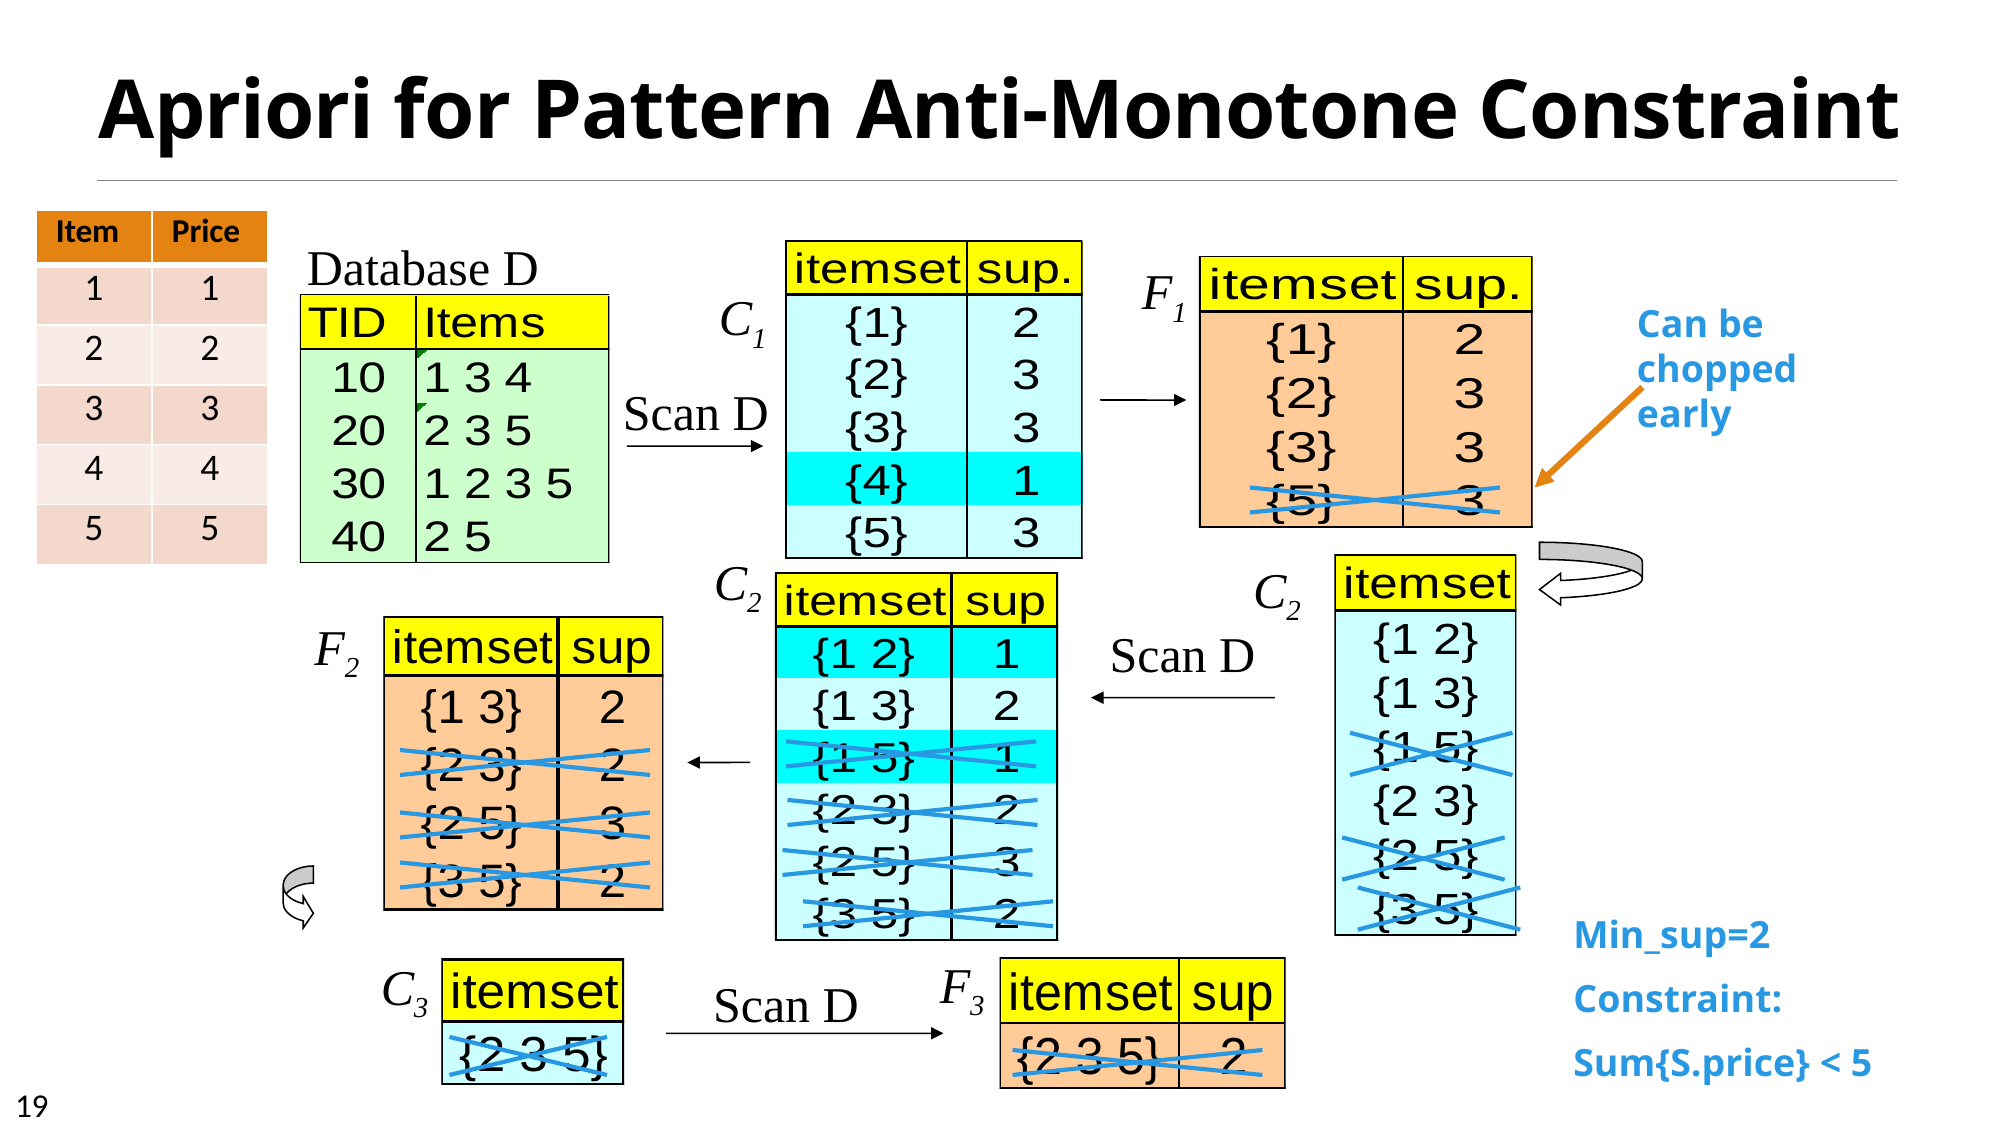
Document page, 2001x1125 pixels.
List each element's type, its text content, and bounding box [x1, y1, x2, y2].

text_box [1091, 691, 1276, 704]
text_box Database D [291, 228, 554, 303]
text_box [399, 861, 651, 888]
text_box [774, 572, 1061, 943]
text_box [687, 756, 751, 769]
text_box [1539, 542, 1643, 605]
text_box Scan D [698, 964, 874, 1040]
text_box Min_sup=2 Constraint: Sum{S.price} < 5 [1558, 903, 1959, 1092]
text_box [440, 958, 627, 1087]
text_box [283, 865, 314, 928]
title Apriori for Pattern Anti-Monotone Constraint [0, 62, 2000, 163]
table_cell 5 [37, 505, 151, 564]
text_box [299, 293, 611, 565]
text_box C2 [1238, 550, 1316, 634]
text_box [1011, 1049, 1263, 1076]
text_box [448, 1036, 608, 1076]
table_cell 3 [37, 386, 151, 444]
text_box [802, 900, 1054, 927]
text_box Scan D [1094, 615, 1271, 691]
text_box Can be chopped early [1622, 293, 1899, 443]
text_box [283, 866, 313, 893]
text_box [626, 439, 764, 453]
text_box F2 [299, 607, 375, 691]
table_cell 5 [153, 505, 267, 564]
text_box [1333, 554, 1519, 938]
table_cell 4 [153, 445, 267, 504]
text_box F1 [1127, 252, 1202, 336]
text_box Wikipedia Articles [1540, 542, 1643, 576]
table_cell 2 [37, 326, 151, 384]
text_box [399, 811, 651, 838]
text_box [1249, 486, 1501, 513]
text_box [786, 799, 1038, 826]
table_cell 2 [153, 326, 267, 384]
text_box [874, 1029, 944, 1040]
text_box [782, 849, 1033, 876]
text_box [1341, 836, 1506, 881]
table_cell 3 [153, 386, 267, 444]
text_box Scan D [620, 373, 781, 448]
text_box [399, 749, 651, 776]
text_box C1 [703, 278, 781, 362]
text_box C2 [698, 542, 777, 626]
table_cell 4 [37, 445, 151, 504]
text_box F3 [924, 951, 1000, 1029]
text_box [1357, 886, 1521, 931]
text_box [785, 740, 1037, 767]
table_cell 1 [153, 268, 267, 324]
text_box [784, 240, 1085, 561]
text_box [1198, 255, 1536, 530]
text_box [1534, 386, 1643, 488]
table_header Item [37, 211, 151, 262]
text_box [382, 615, 666, 913]
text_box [998, 956, 1288, 1091]
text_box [1349, 732, 1513, 776]
table_cell 1 [37, 268, 151, 324]
text_box C3 [365, 947, 444, 1031]
table_header Price [153, 211, 267, 262]
text_box [1099, 393, 1187, 407]
